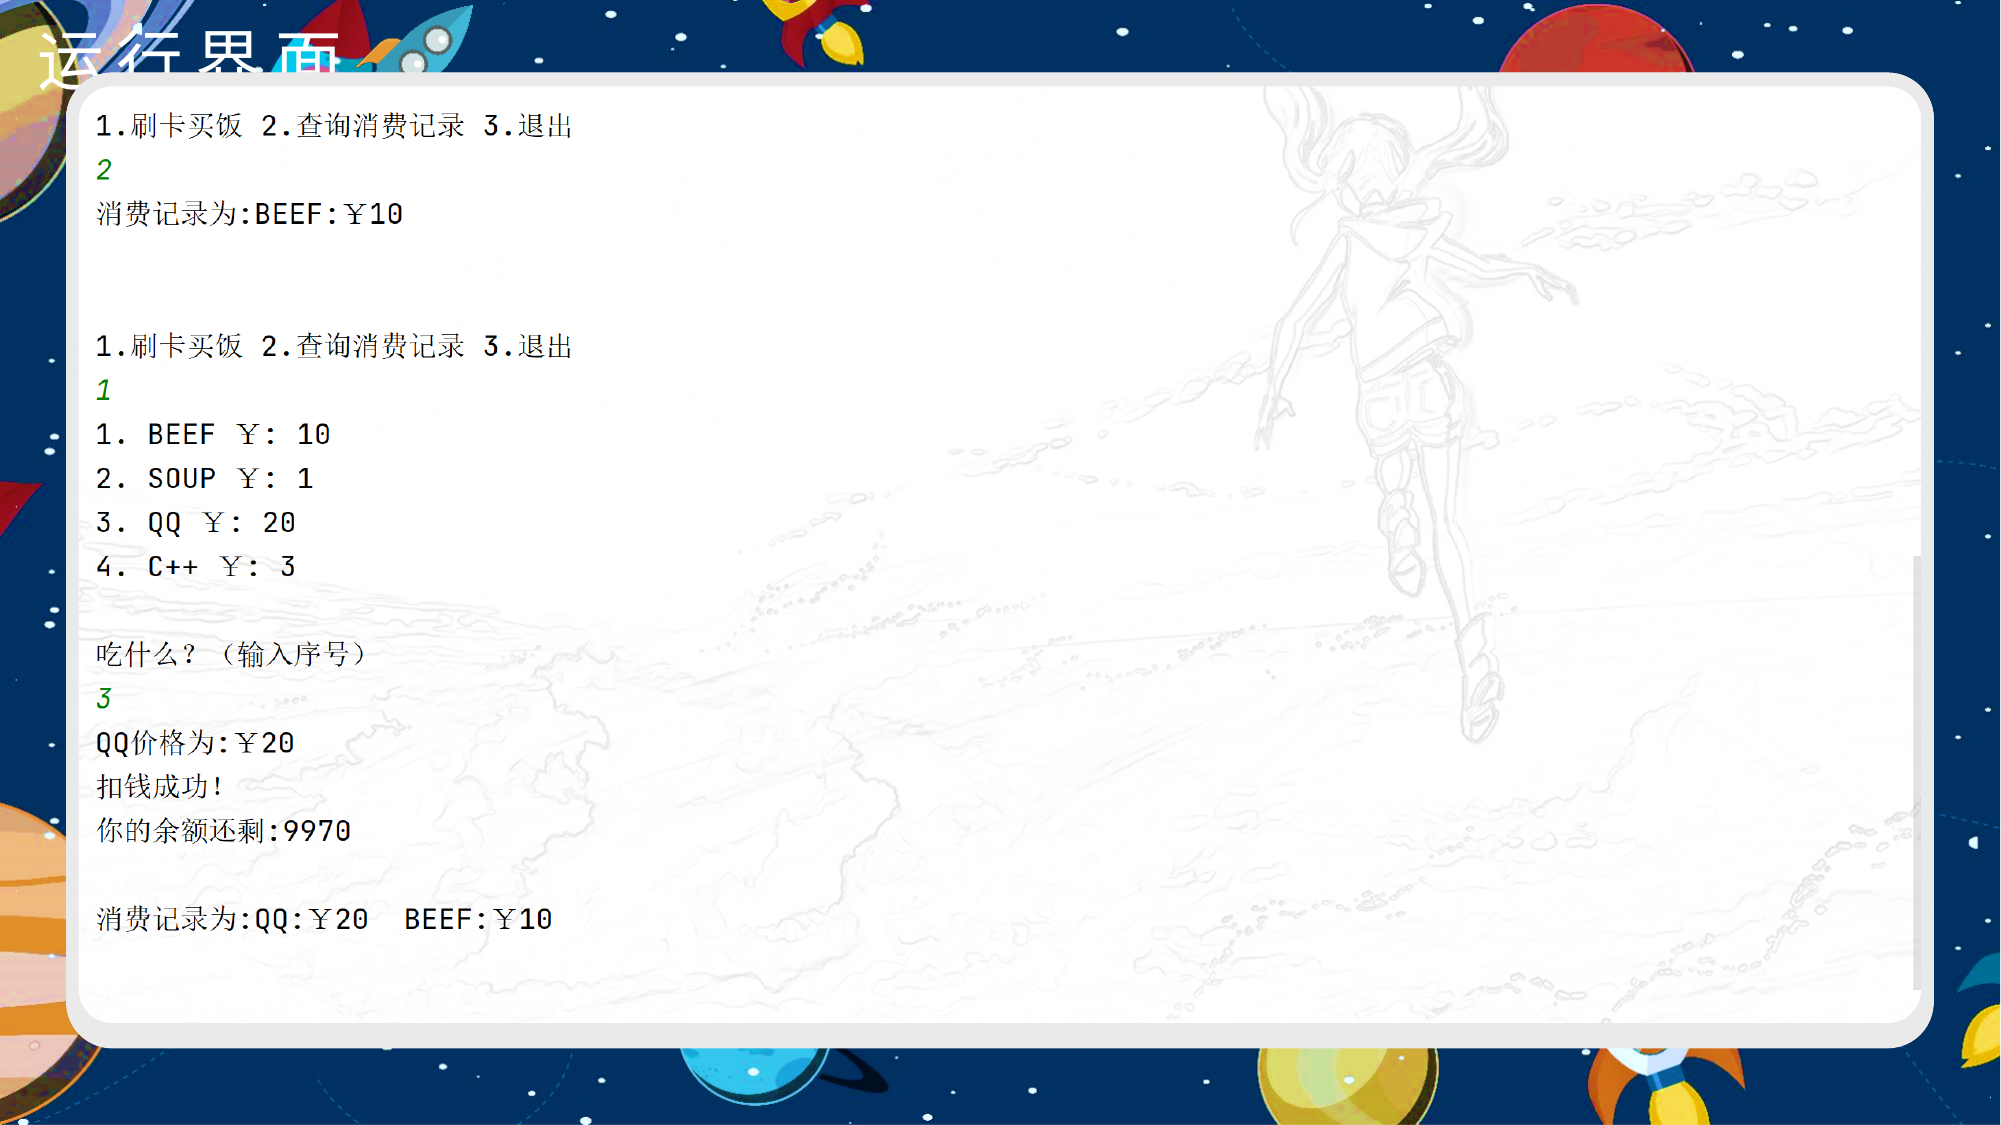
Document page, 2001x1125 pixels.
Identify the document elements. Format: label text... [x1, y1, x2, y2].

text_box 运行界面 [473, 11, 844, 72]
text_box 运行界面 [22, 11, 356, 107]
picture [0, 0, 2001, 1125]
